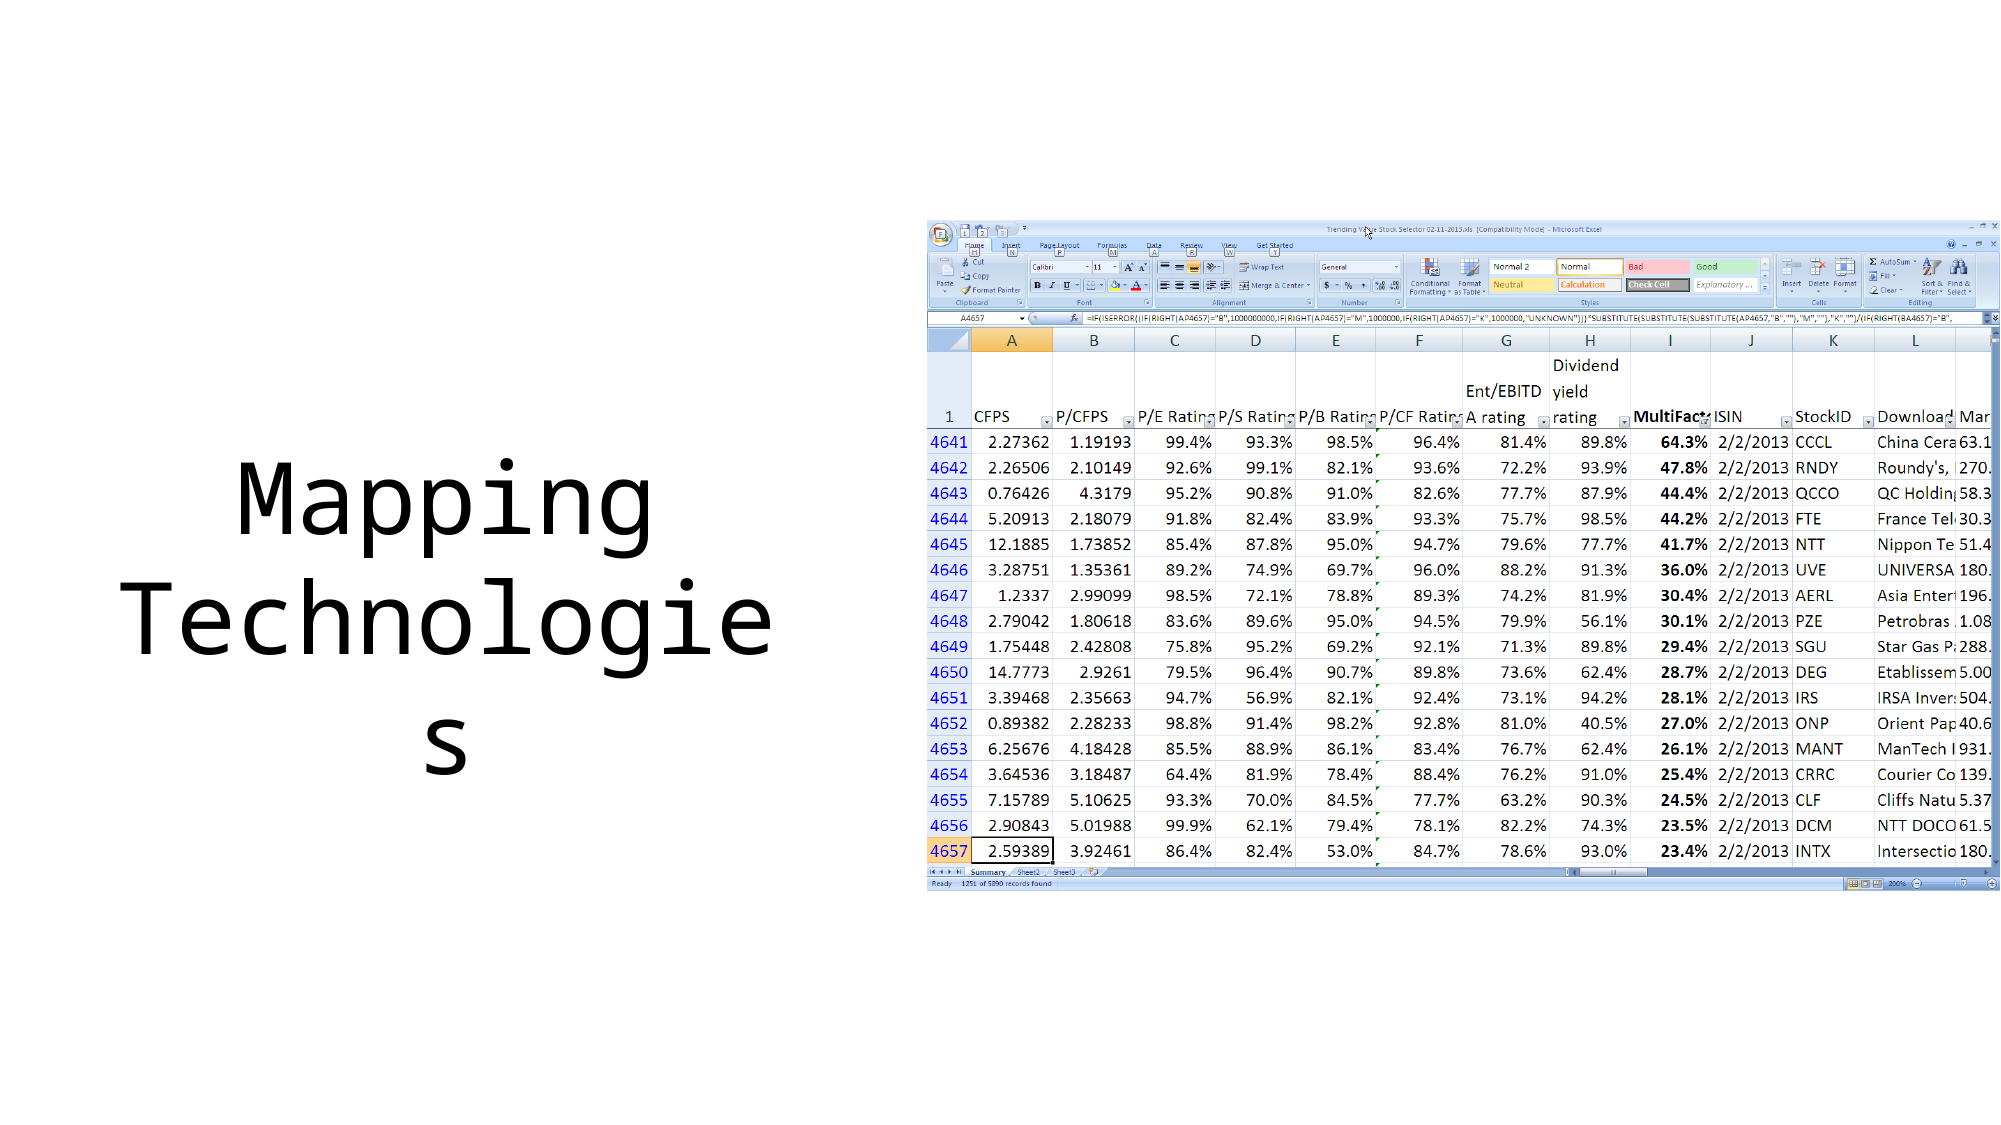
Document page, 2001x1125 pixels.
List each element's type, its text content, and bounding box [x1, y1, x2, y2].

text_box Mapping Technologies [81, 427, 813, 802]
picture [927, 220, 2000, 891]
